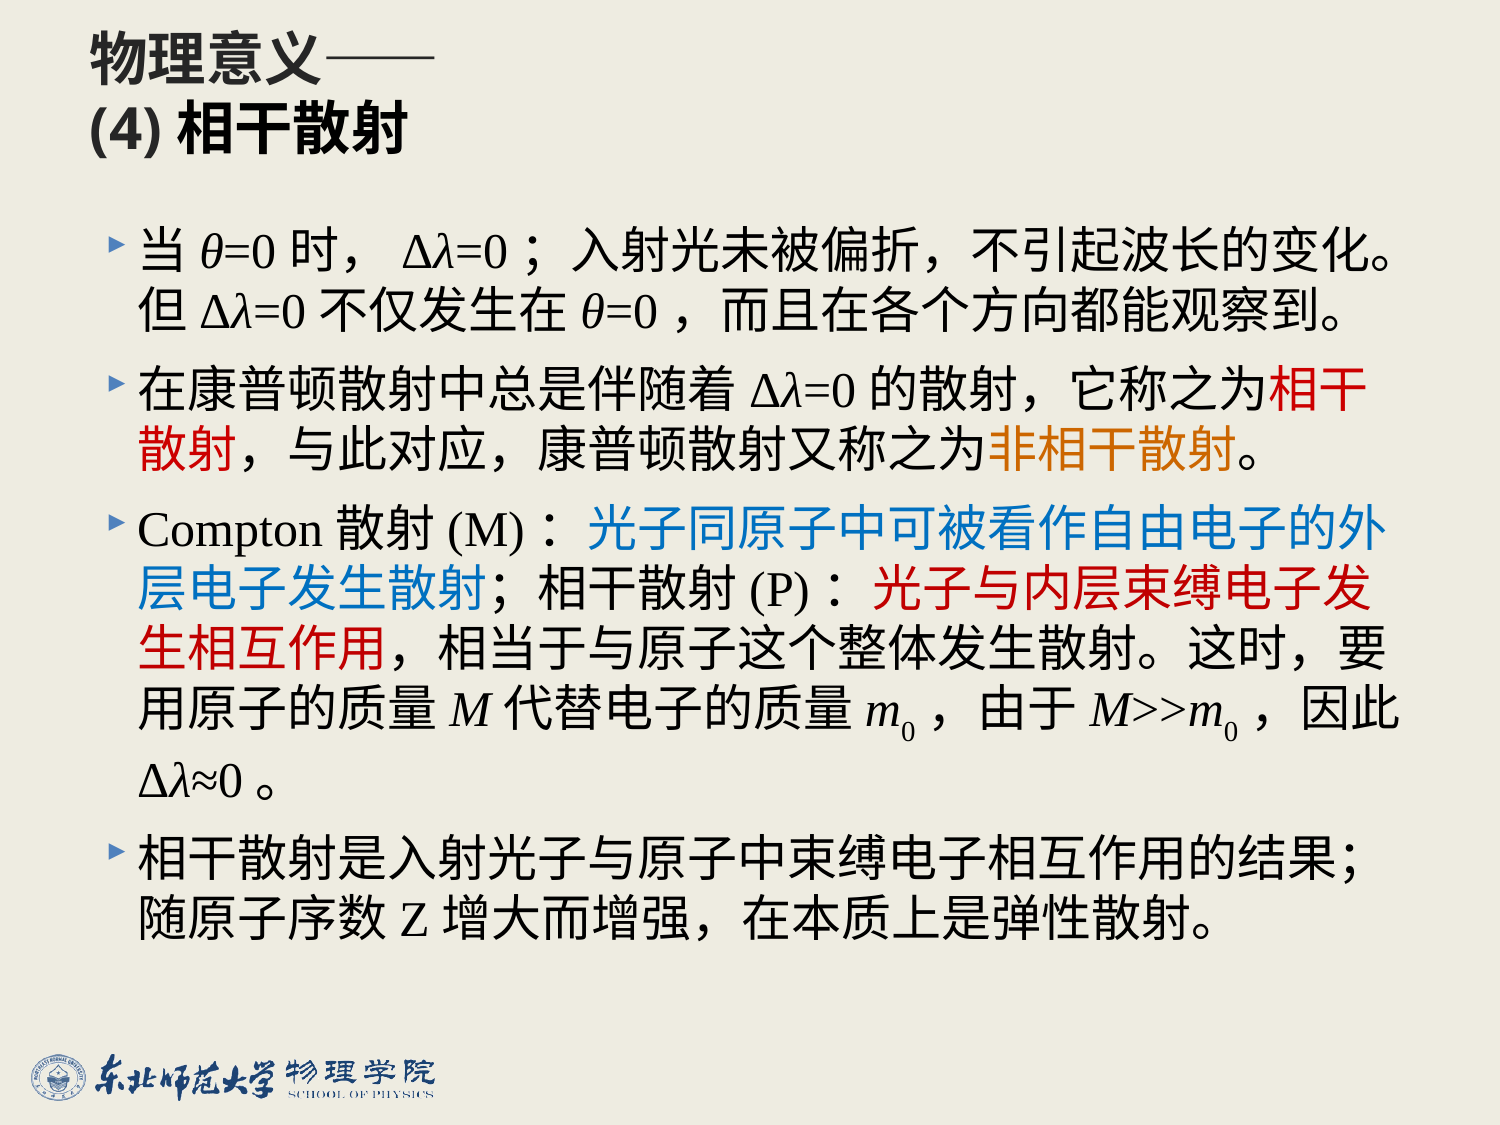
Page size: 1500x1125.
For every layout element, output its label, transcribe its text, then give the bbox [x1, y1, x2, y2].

list 当θ=0时，Δλ=0；入射光未被偏折，不引起波长的变化。但Δλ=0不仅发生在θ=0，而且在各个方向都能观察到。 在康普顿散射中总是伴随着Δλ=0的散射，它称之为相干散射，与此对应，康普顿散射又称之为非相干散射。 Compton散射(M)：光子同原子中可被看作自由电子的外层电子发生散射；相干散射(P)：光子与内层束缚电子发生相互作用，相当于与原子这个整体发生散射。这时，要用原子的质量M代替电子的质量m0，由于M>>m0，因此Δλ≈0。 相干散射是入射光子与原子中束缚电子相互作用的结果；随原子序数Z增大而增强，在本质上是弹性散射。 [77, 211, 1428, 954]
picture [20, 1054, 440, 1101]
